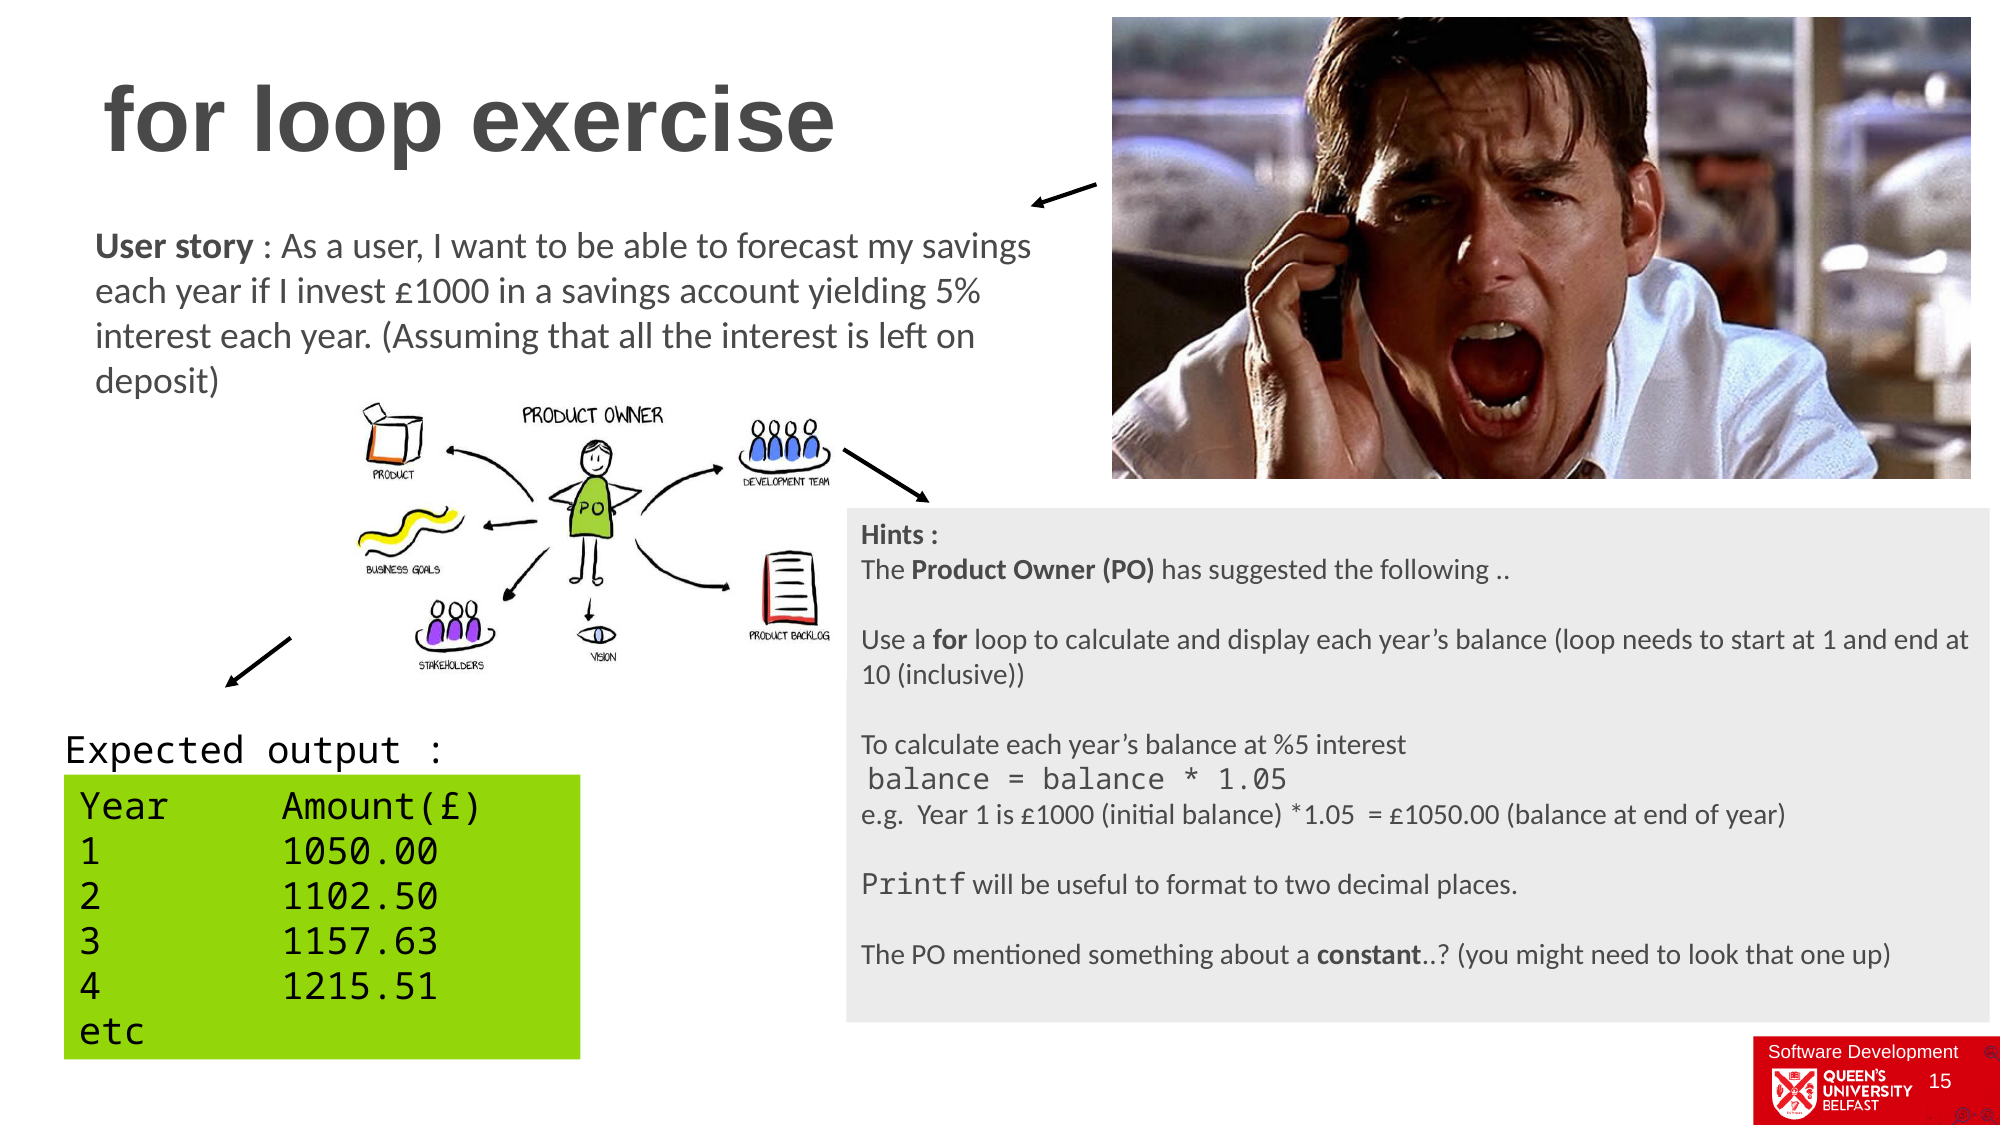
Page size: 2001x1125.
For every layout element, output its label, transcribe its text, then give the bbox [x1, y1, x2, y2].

text_box Expected output : [49, 719, 533, 779]
picture [1767, 1036, 2000, 1125]
picture [1112, 17, 1971, 480]
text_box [843, 449, 930, 503]
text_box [1030, 184, 1097, 207]
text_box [224, 637, 291, 688]
title for loop exercise [88, 65, 905, 169]
picture [330, 382, 847, 679]
text_box User story : As a user, I want to be able to forecast my savings each year if I invest £1000 in a savings account yielding 5% interest each year. (Assuming that all the interest is left on deposit) [80, 213, 1081, 408]
text_box Year Amount(£) 1 1050.00 2 1102.50 3 1157.63 4 1215.51 etc [64, 774, 581, 1060]
text_box Hints : The Product Owner (PO) has suggested the following .. Use a for loop to calculate and display each year’s balance (loop needs to start at 1 and end at 10 (inclusive)) To calculate each year’s balance at %5 interest balance = balance * 1.05 e.g. Year 1 is £1000 (initial balance) *1.05 = £1050.00 (balance at end of year) Printf will be useful to format to two decimal places. The PO mentioned something about a constant..? (you might need to look that one up) [846, 508, 1990, 1023]
